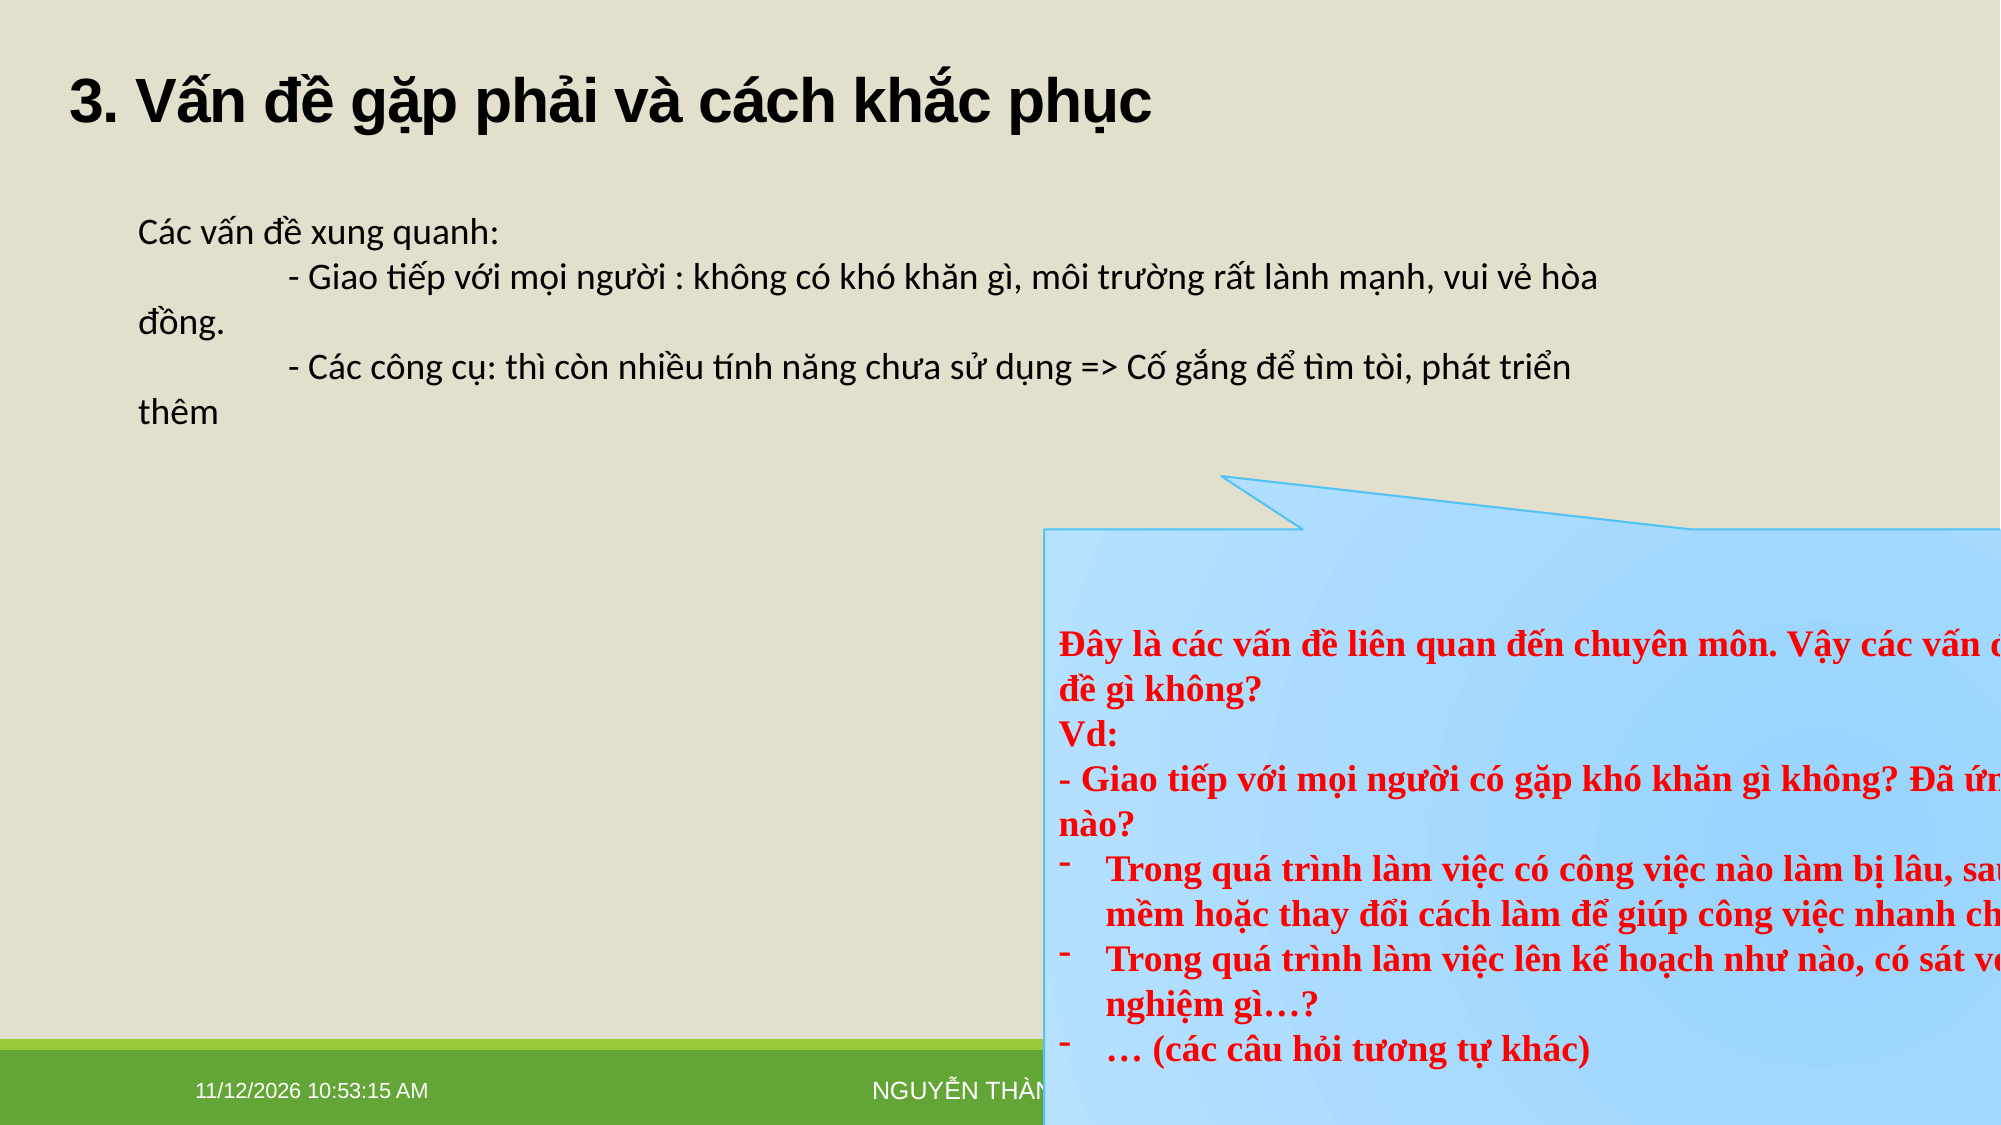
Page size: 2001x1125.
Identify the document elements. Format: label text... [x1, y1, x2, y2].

text_box Các vấn đề xung quanh: - Giao tiếp với mọi người : không có khó khăn gì, môi trường rất lành mạnh, vui vẻ hòa đồng. - Các công cụ: thì còn nhiều tính năng chưa sử dụng => Cố gắng để tìm tòi, phát triển thêm [123, 199, 1657, 440]
text_box Đây là các vấn đề liên quan đến chuyên môn. Vậy các vấn đề xunh quanh khác có gặp phải vấn đề gì không? Vd: - Giao tiếp với mọi người có gặp khó khăn gì không? Đã ứng đối ra sao, rút kinh nghiệm như nào? Trong quá trình làm việc có công việc nào làm bị lâu, sau đó khi sử dụng các công cụ phần mềm hoặc thay đổi cách làm để giúp công việc nhanh chóng và hiệu quả hơn không? Trong quá trình làm việc lên kế hoạch như nào, có sát với thực tế không, rút ra được kinh nghiệm gì…? … (các câu hỏi tương tự khác) [1043, 475, 2000, 1125]
footer Nguyễn Thành Đạt [604, 1059, 1043, 1120]
title 3. Vấn đề gặp phải và cách khắc phục [54, 64, 1211, 154]
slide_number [180, 1059, 586, 1120]
